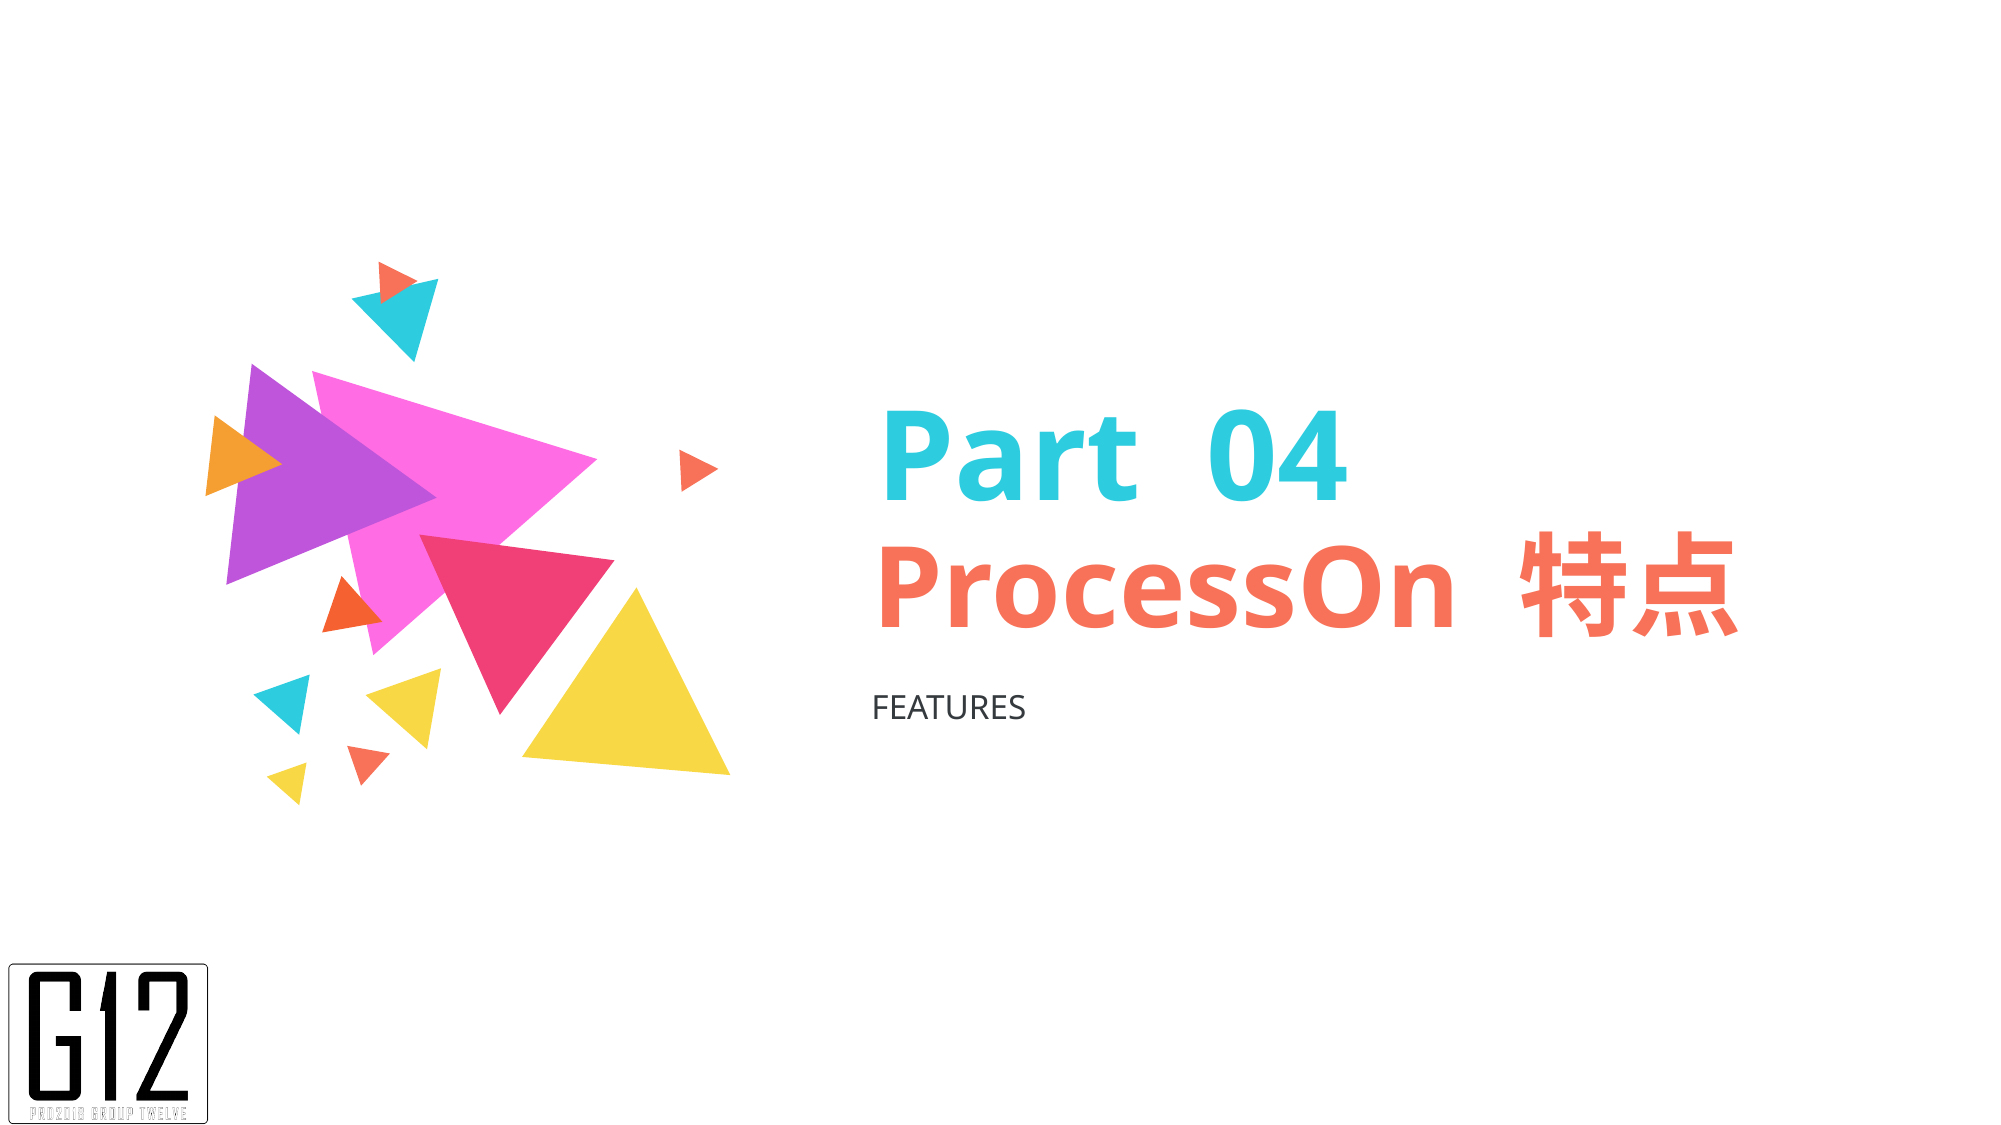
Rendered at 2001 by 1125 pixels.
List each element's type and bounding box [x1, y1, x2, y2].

text_box [320, 574, 385, 634]
text_box [377, 259, 420, 306]
text_box [225, 361, 439, 587]
text_box [678, 447, 721, 494]
text_box [363, 666, 443, 752]
text_box [349, 277, 440, 365]
text_box [310, 369, 600, 658]
picture [3, 942, 214, 1125]
text_box [251, 672, 312, 737]
text_box [264, 760, 308, 808]
text_box [520, 585, 733, 777]
text_box [856, 368, 2000, 735]
text_box [204, 413, 285, 498]
text_box [345, 744, 392, 788]
text_box [417, 533, 617, 717]
